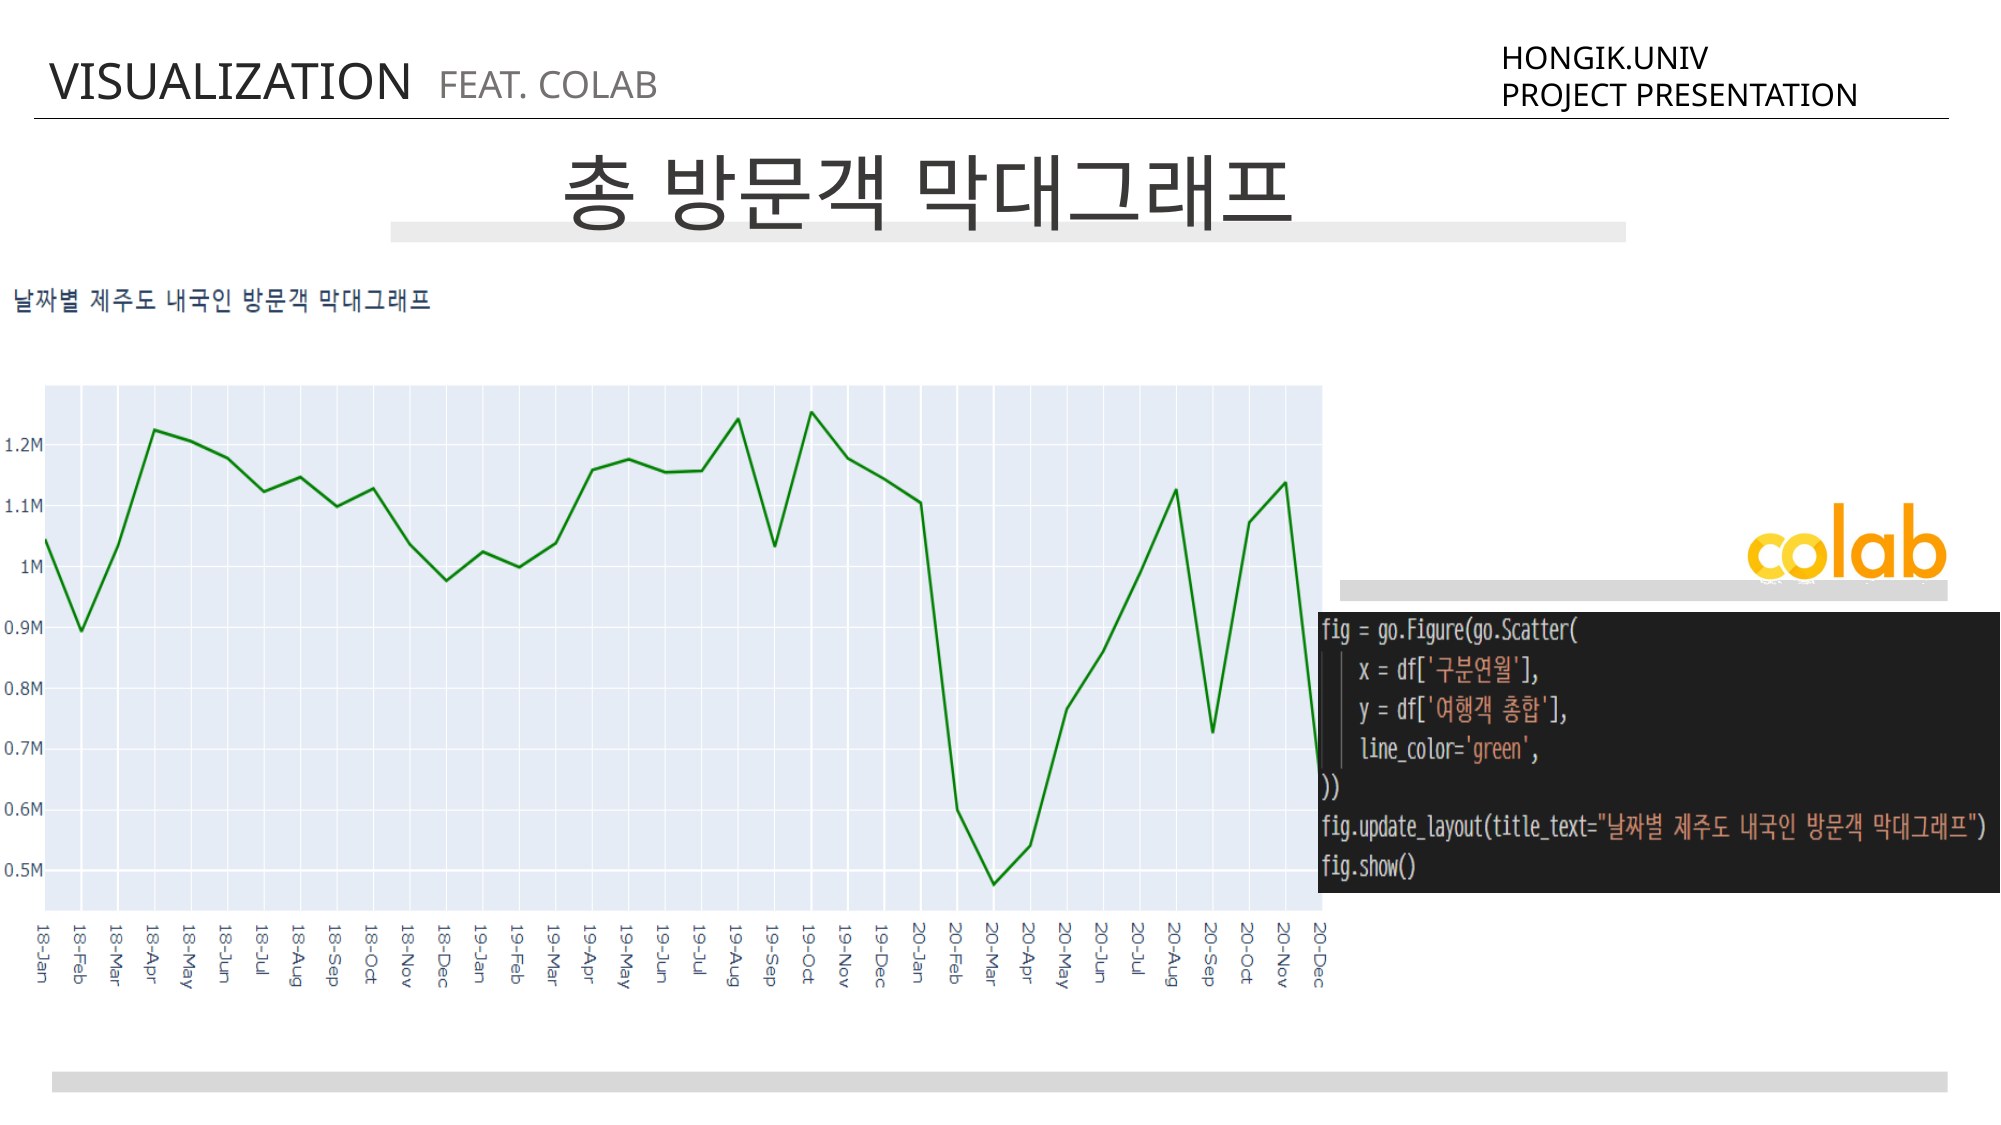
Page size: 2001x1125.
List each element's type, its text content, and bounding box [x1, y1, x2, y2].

text_box VISUALIZATION [34, 42, 653, 118]
text_box 총 방문객 막대그래프 [410, 133, 1645, 249]
text_box FEAT. COLAB [423, 53, 674, 114]
picture [0, 276, 2000, 1007]
text_box HONGIK.UNIV PROJECT PRESENTATION [1486, 30, 2000, 121]
picture [1743, 502, 1954, 588]
